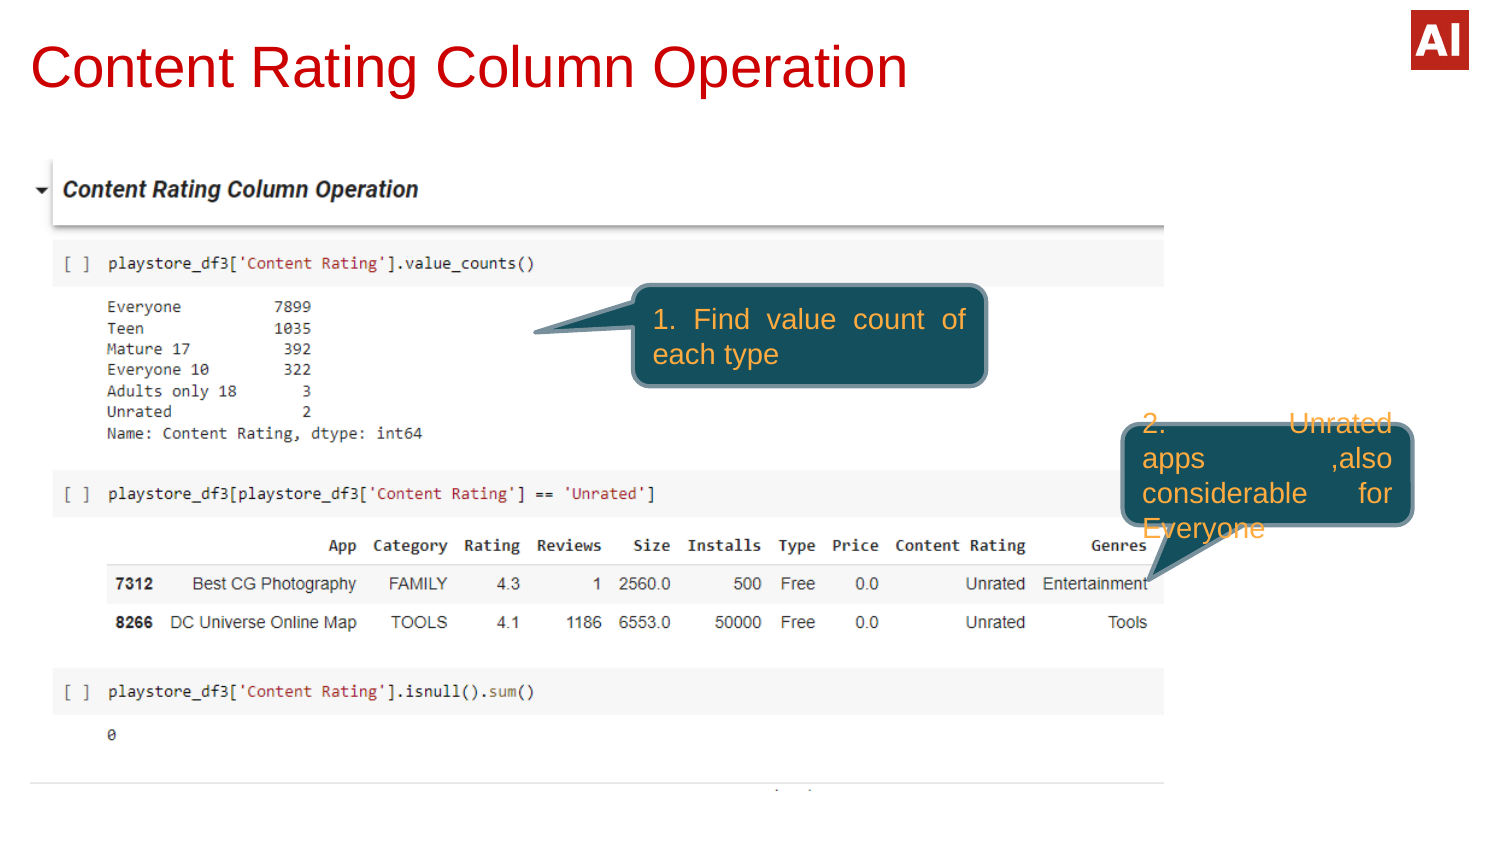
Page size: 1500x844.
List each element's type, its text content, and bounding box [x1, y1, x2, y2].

text_box 2. Unrated apps ,also considerable for Everyone [1170, 421, 1415, 570]
picture [1411, 10, 1469, 70]
picture [30, 158, 1164, 791]
title Content Rating Column Operation [14, 14, 1413, 109]
